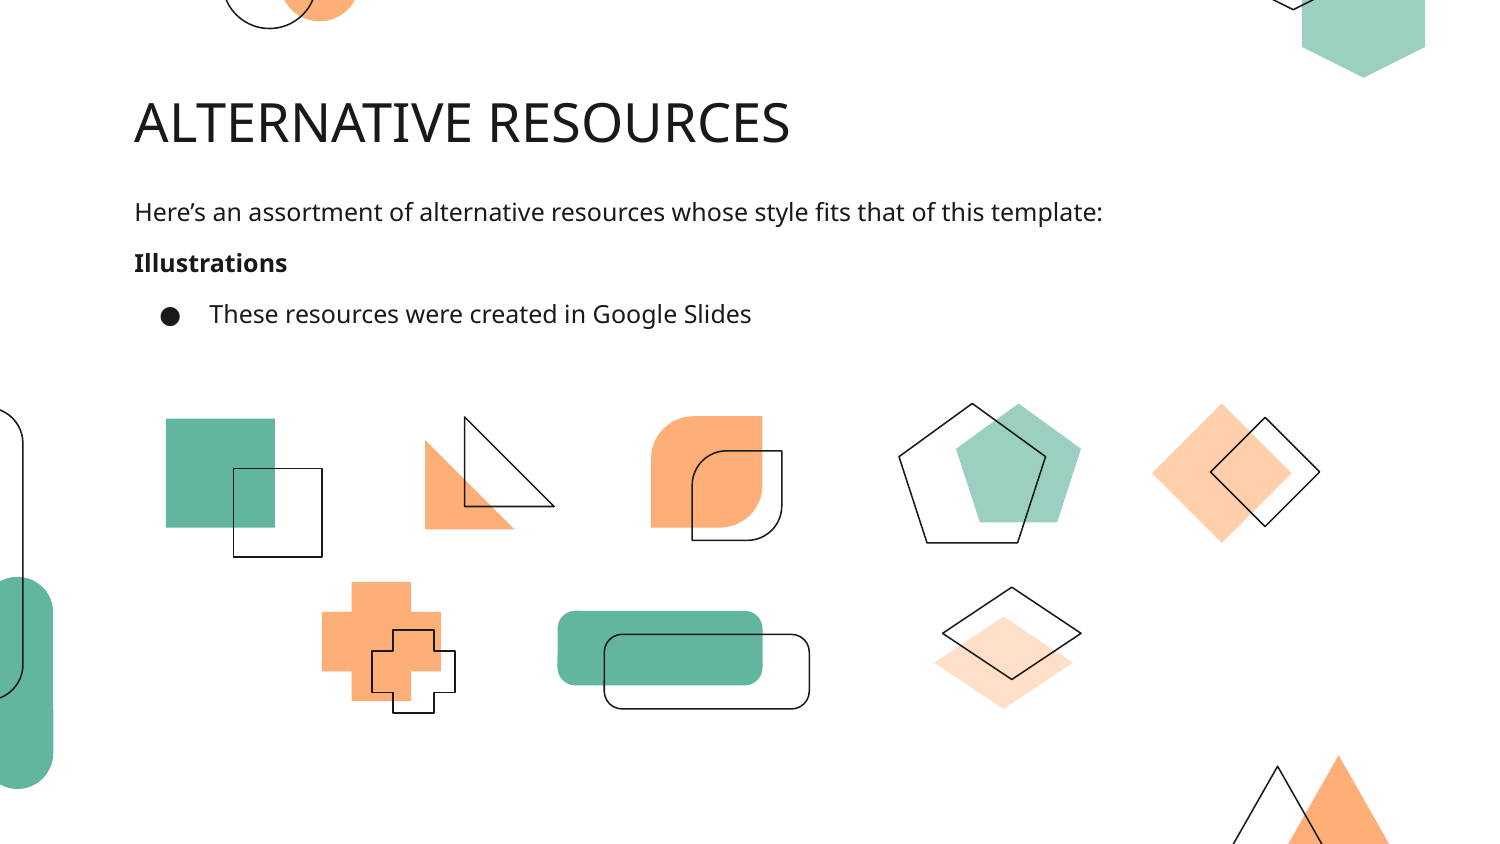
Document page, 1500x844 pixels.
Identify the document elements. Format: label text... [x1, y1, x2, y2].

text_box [321, 581, 456, 714]
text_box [934, 586, 1082, 710]
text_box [557, 610, 810, 710]
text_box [424, 416, 555, 530]
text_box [650, 415, 782, 541]
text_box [165, 418, 323, 557]
list Here’s an assortment of alternative resources whose style fits that of this template: Illustrations These resources were created in Google Slides [119, 181, 1381, 366]
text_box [898, 403, 1082, 544]
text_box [1151, 403, 1320, 544]
title ALTERNATIVE RESOURCES [119, 72, 1381, 167]
